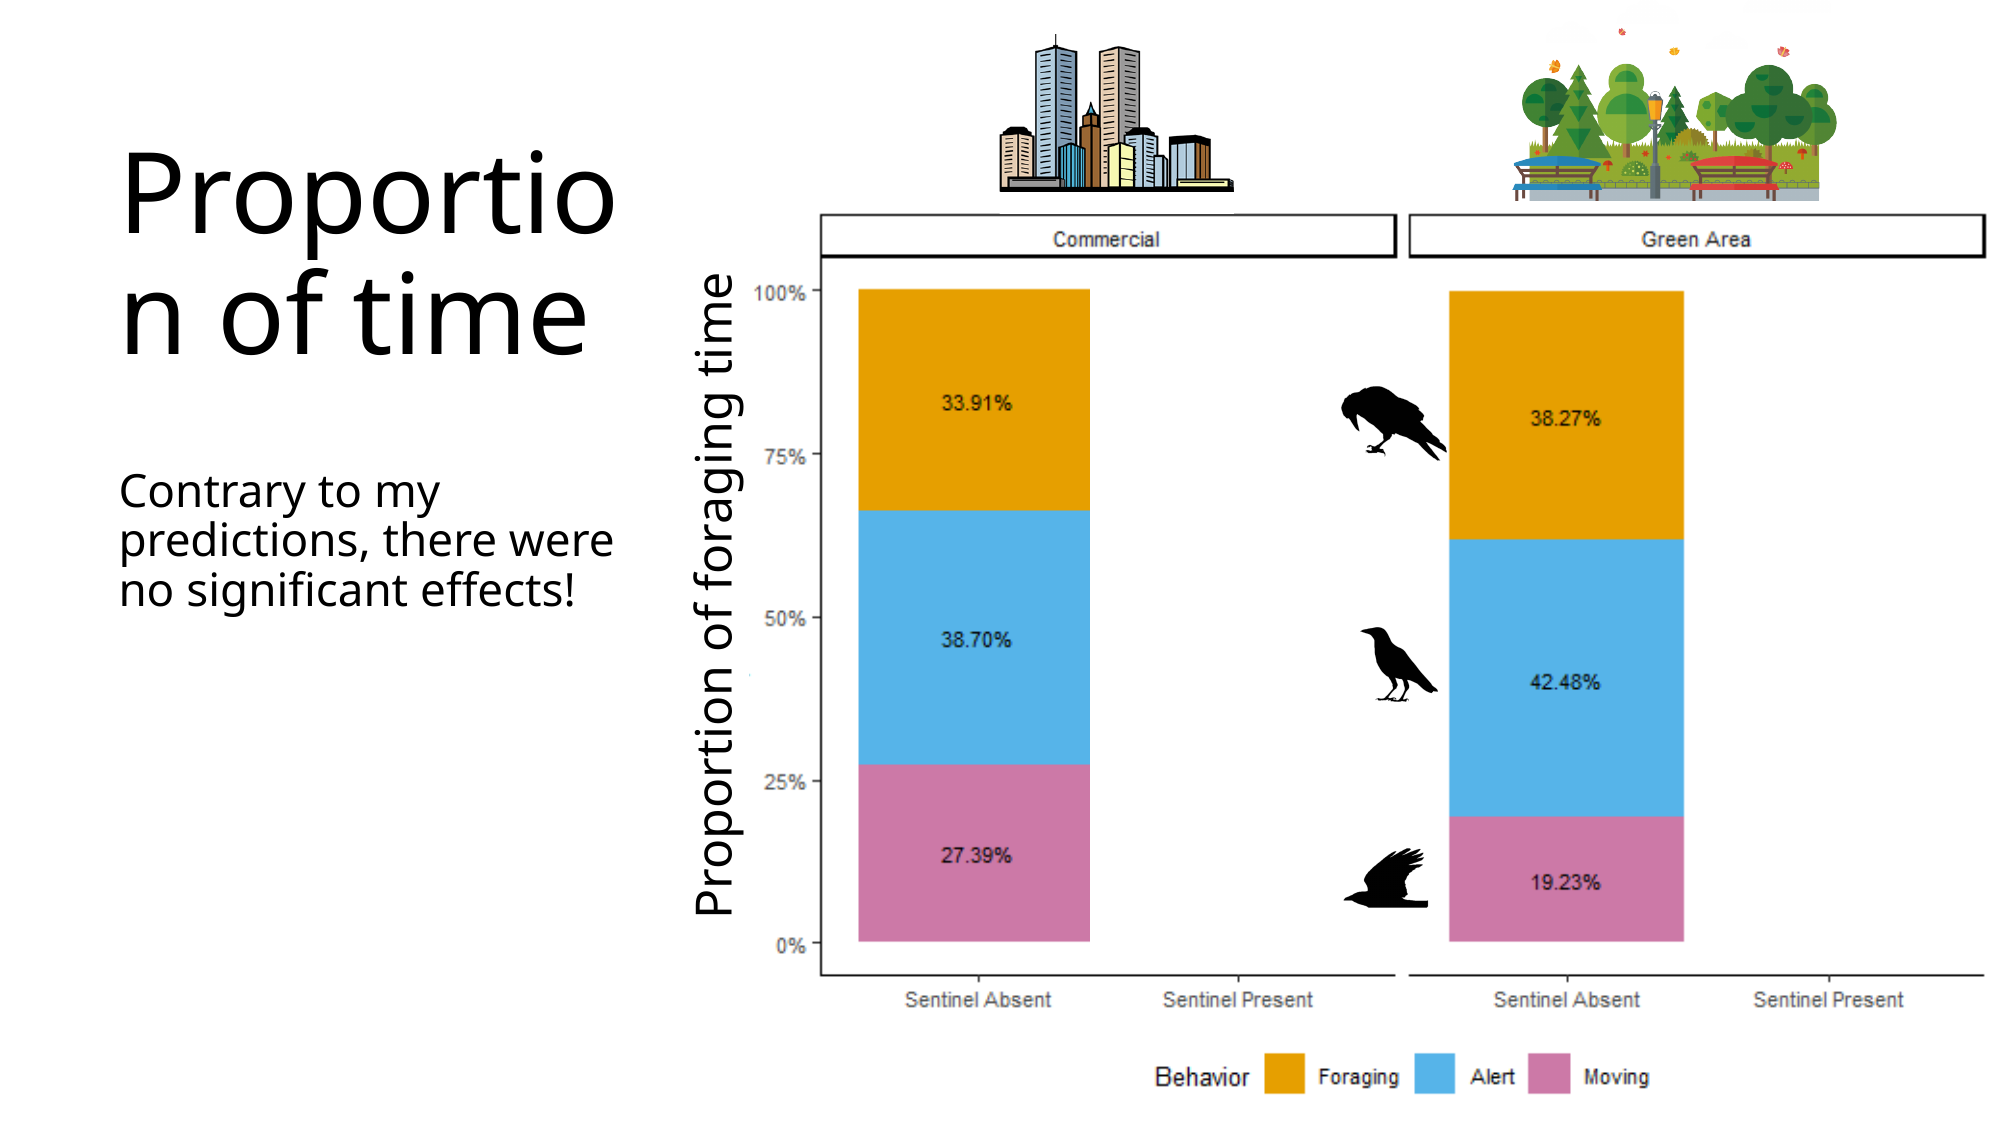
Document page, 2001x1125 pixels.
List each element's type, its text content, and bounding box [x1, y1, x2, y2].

picture [707, 0, 2000, 1125]
text_box Proportion of foraging time [674, 227, 707, 935]
list Contrary to my predictions, there were no significant effects! [103, 460, 666, 1020]
title Proportion of time [103, 104, 666, 387]
